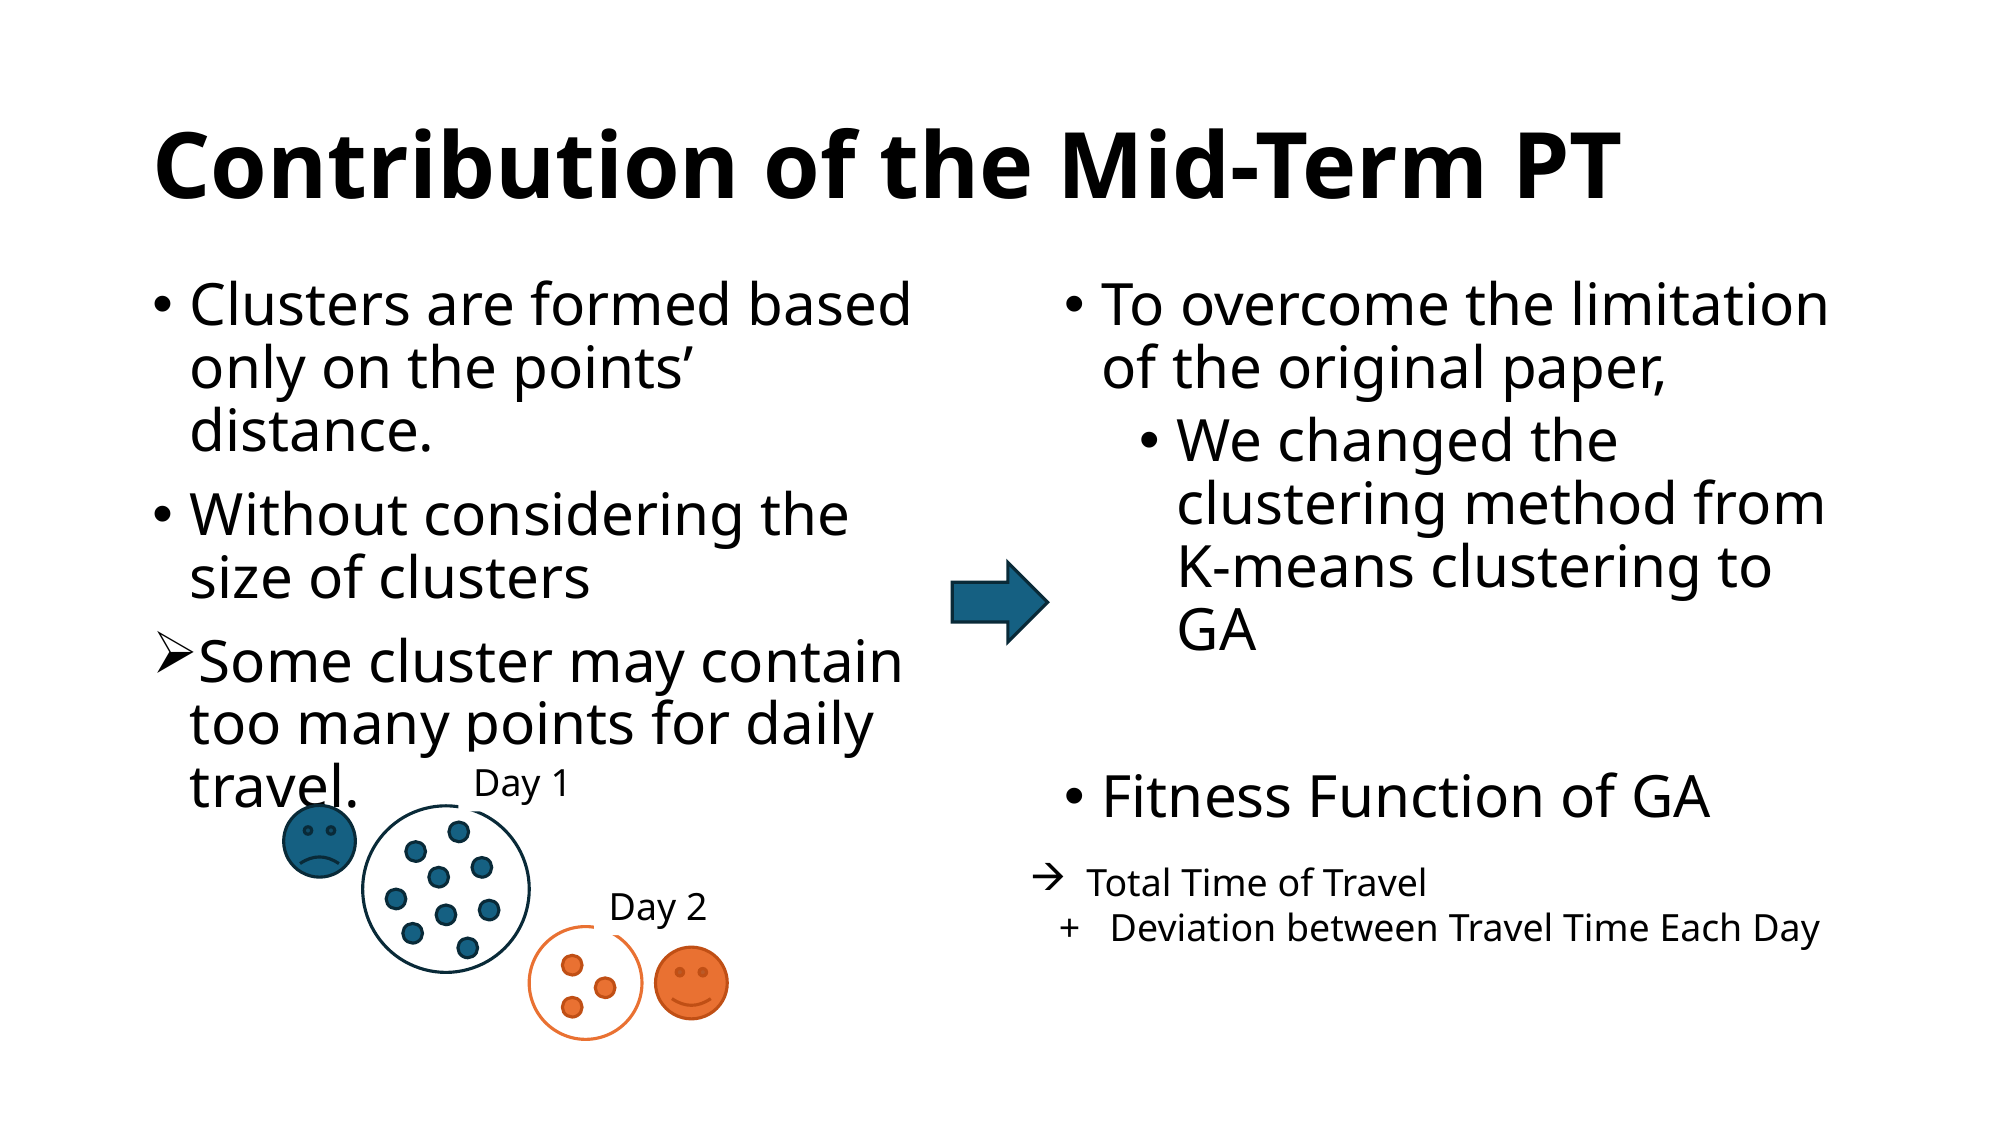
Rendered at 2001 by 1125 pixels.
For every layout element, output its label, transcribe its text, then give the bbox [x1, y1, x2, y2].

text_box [283, 804, 728, 1040]
text_box To overcome the limitation of the original paper, We changed the clustering method from K-means clustering to GA Fitness Function of GA [1049, 267, 1863, 982]
title Contribution of the Mid-Term PT [137, 59, 1863, 278]
text_box [950, 558, 1050, 646]
text_box Day 1 [458, 751, 588, 804]
list Clusters are formed based only on the points’ distance. Without considering the size of clusters Some cluster may contain too many points for daily travel. [137, 267, 951, 982]
